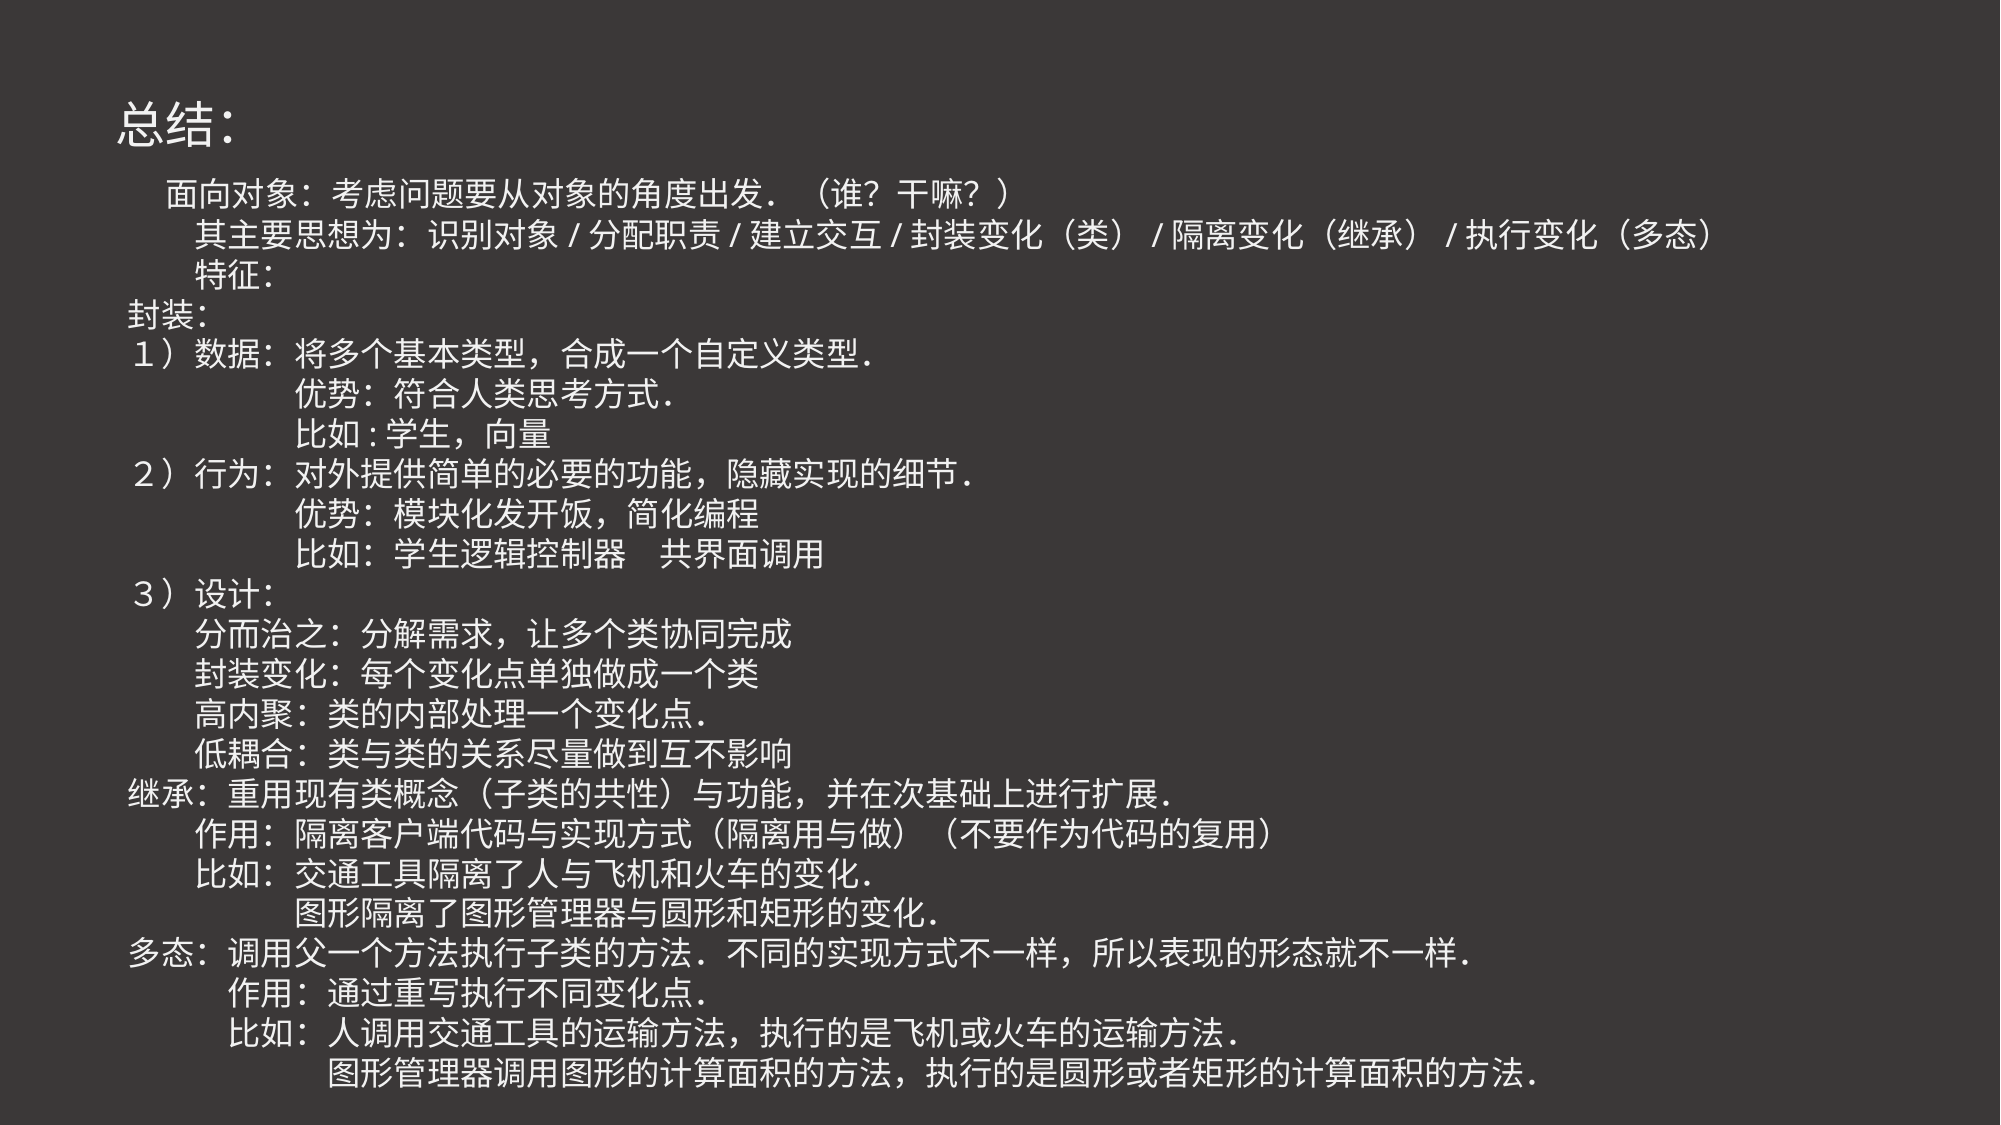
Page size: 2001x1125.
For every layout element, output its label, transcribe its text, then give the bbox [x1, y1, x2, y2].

text_box 总结： [100, 85, 853, 161]
text_box 面向对象：考虑问题要从对象的角度出发．（谁？干嘛？） 其主要思想为：识别对象/分配职责/建立交互/封装变化（类）/隔离变化（继承）/执行变化（多态） 特征： 封装： １）数据：将多个基本类型，合成一个自定义类型． 优势：符合人类思考方式． 比如:学生，向量 ２）行为：对外提供简单的必要的功能，隐藏实现的细节． 优势：模块化发开饭，简化编程 比如：学生逻辑控制器 共界面调用 ３）设计： 分而治之：分解需求，让多个类协同完成 封装变化：每个变化点单独做成一个类 高内聚：类的内部处理一个变化点． 低耦合：类与类的关系尽量做到互不影响 继承：重用现有类概念（子类的共性）与功能，并在次基础上进行扩展． 作用：隔离客户端代码与实现方式（隔离用与做）（不要作为代码的复用） 比如：交通工具隔离了人与飞机和火车的变化． 图形隔离了图形管理器与圆形和矩形的变化． 多态：调用父一个方法执行子类的方法．不同的实现方式不一样，所以表现的形态就不一样． 作用：通过重写执行不同变化点． 比如：人调用交通工具的运输方法，执行的是飞机或火车的运输方法． 图形管理器调用图形的计算面积的方法，执行的是圆形或者矩形的计算面积的方法． [113, 161, 1925, 1100]
